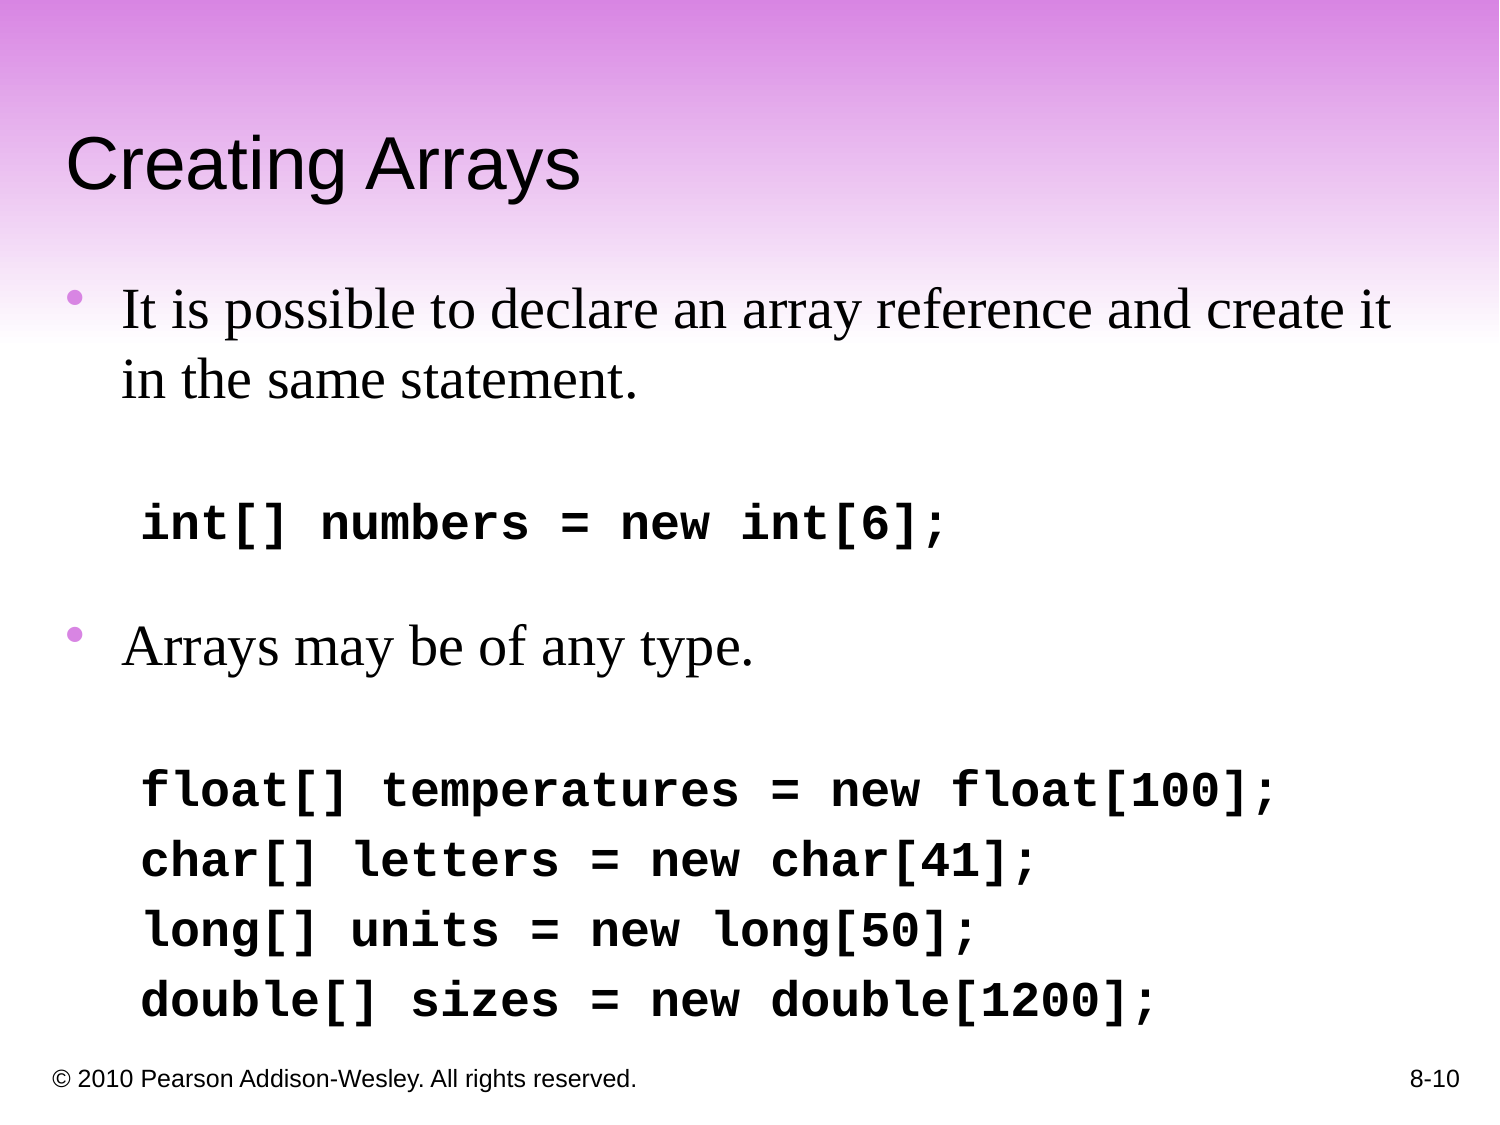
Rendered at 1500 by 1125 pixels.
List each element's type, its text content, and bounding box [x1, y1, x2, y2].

list It is possible to declare an array reference and create it in the same statement. int[] numbers = new int[6]; Arrays may be of any type. float[] temperatures = new float[100]; char[] letters = new char[41]; long[] units = new long[50]; double[] sizes = new double[1200]; [50, 262, 1411, 1013]
title Creating Arrays [50, 49, 1463, 213]
slide_number 8-10 [1162, 1024, 1476, 1101]
